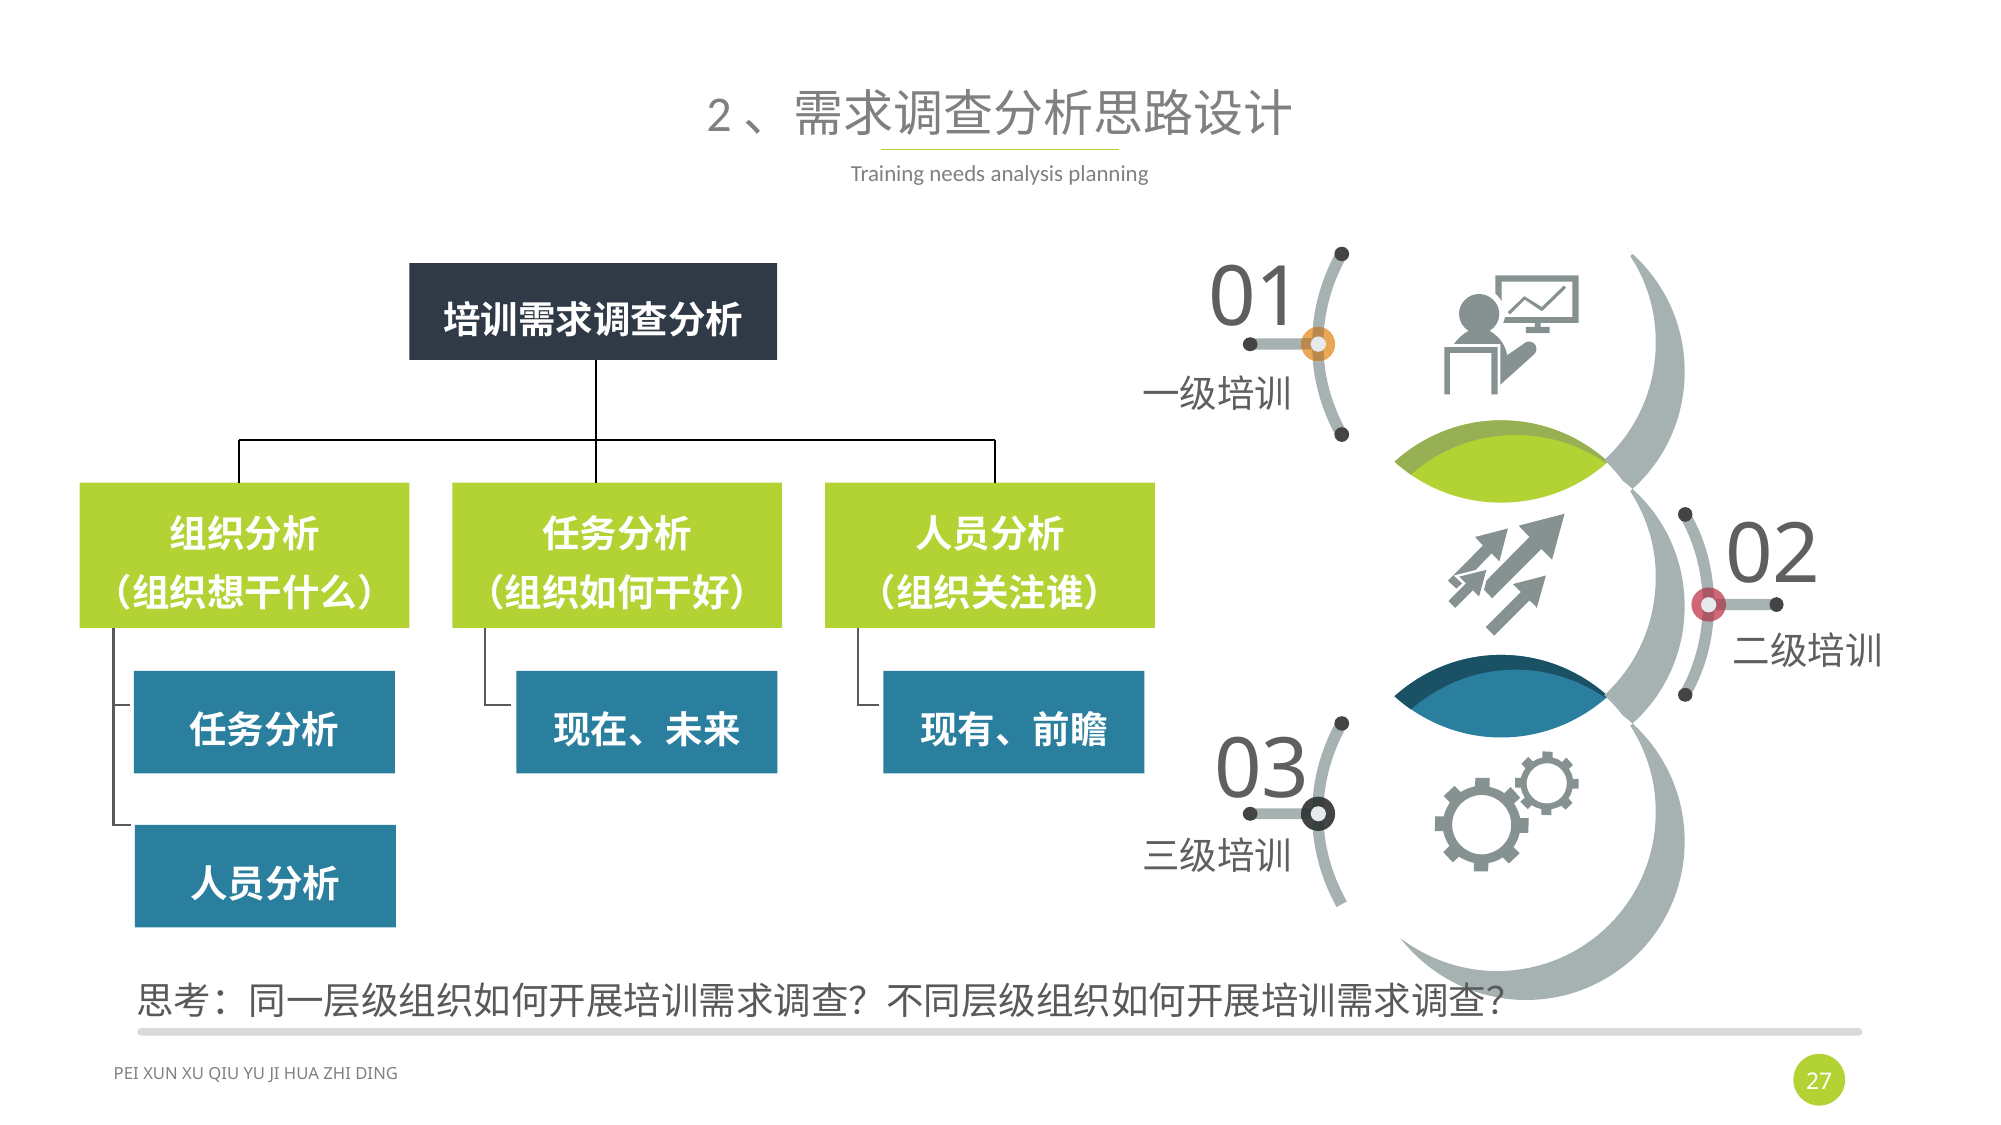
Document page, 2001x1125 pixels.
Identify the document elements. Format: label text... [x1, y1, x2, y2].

text_box 思考：同一层级组织如何开展培训需求调查？不同层级组织如何开展培训需求调查？ [121, 969, 1565, 1030]
title 2、需求调查分析思路设计 [137, 50, 1863, 154]
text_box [79, 263, 1126, 928]
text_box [1126, 185, 1899, 1000]
list Training needs analysis planning [137, 154, 1863, 242]
